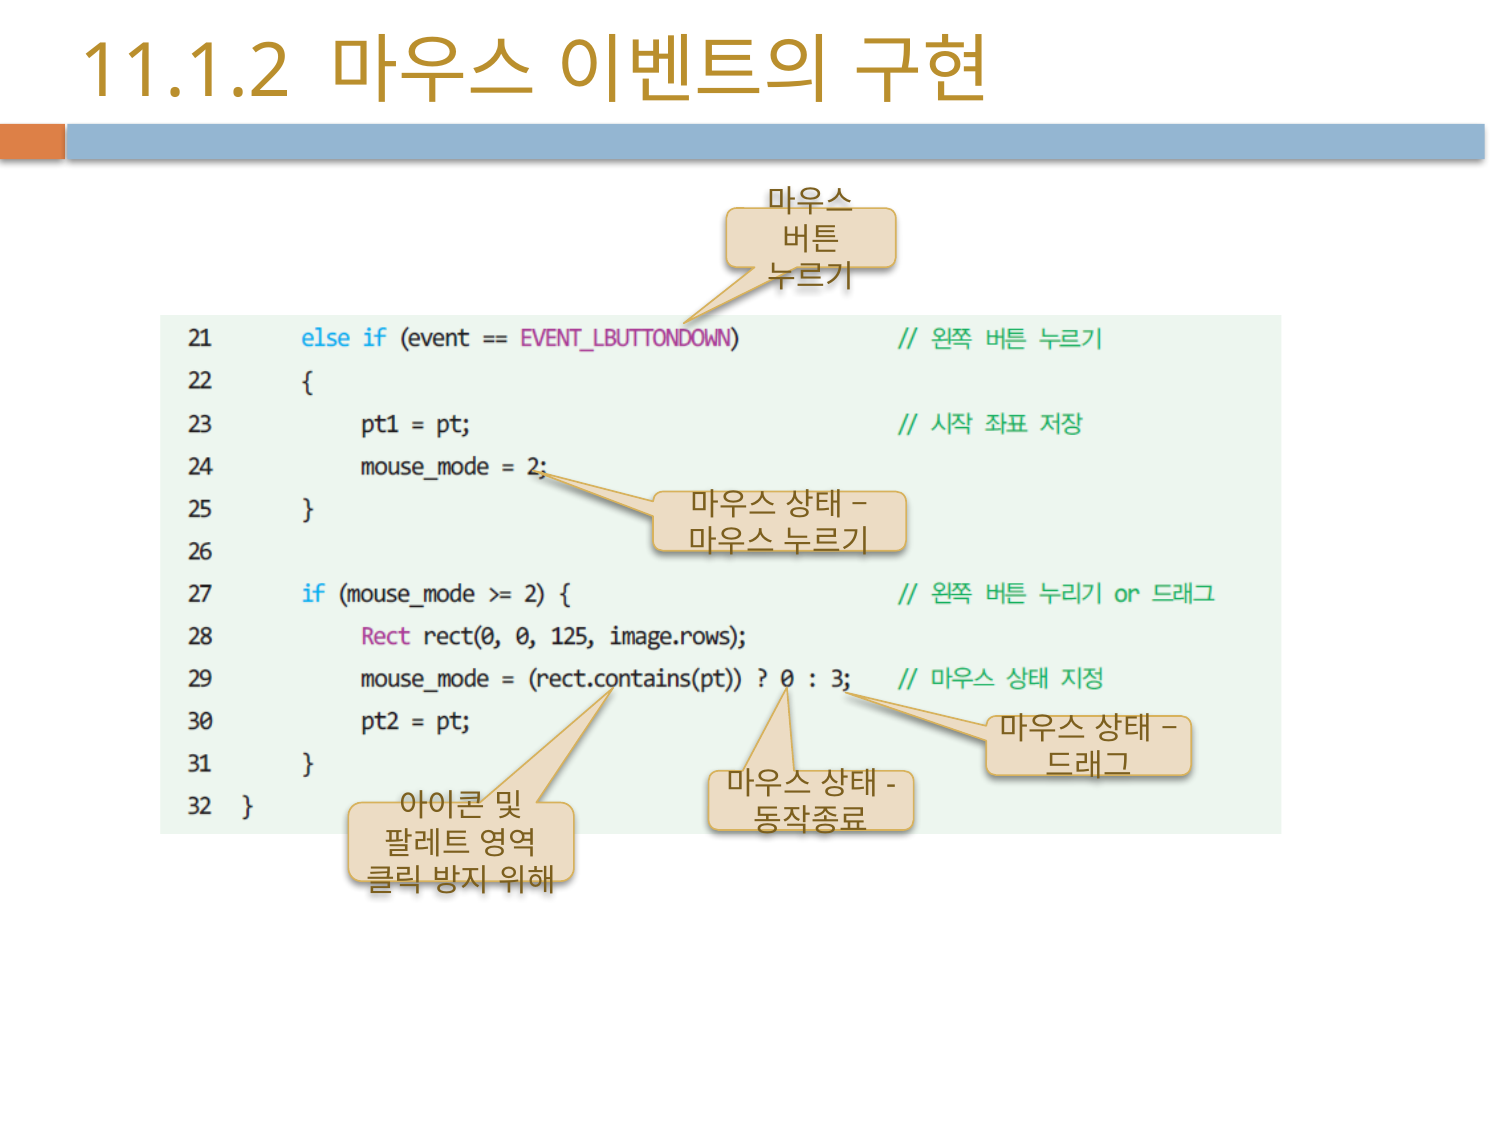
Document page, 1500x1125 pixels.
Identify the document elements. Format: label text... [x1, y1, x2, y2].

text_box 마우스 버튼 누르기 [694, 207, 897, 314]
text_box 아이콘 및 팔레트 영역 클릭 방지 위해 [347, 843, 575, 883]
title 11.1.2 마우스 이벤트의 구현 [64, 7, 1471, 126]
picture [159, 315, 1282, 834]
